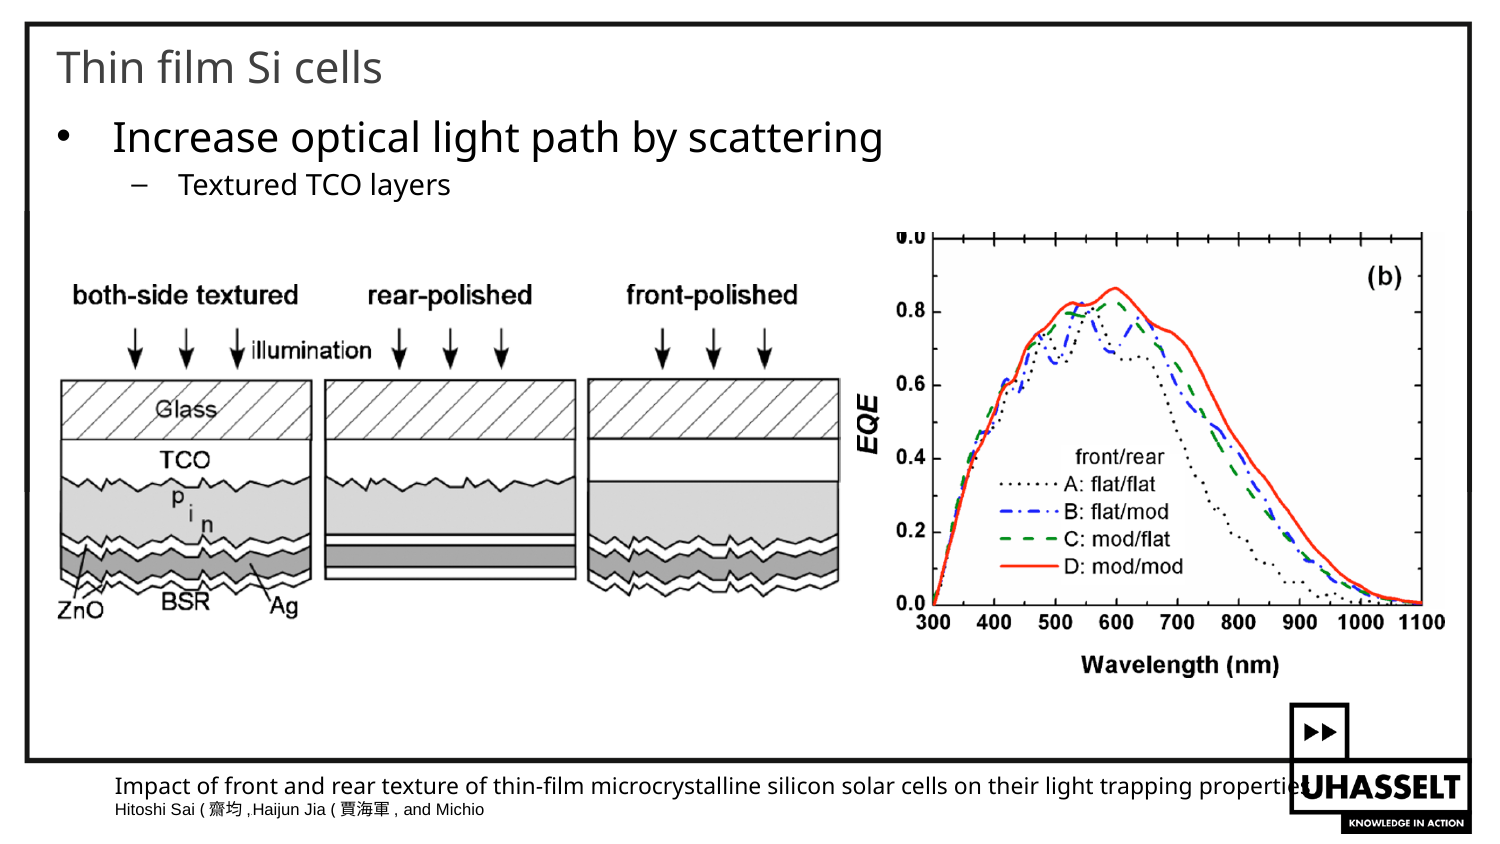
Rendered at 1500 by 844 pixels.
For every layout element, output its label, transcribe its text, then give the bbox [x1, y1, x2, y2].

title Thin film Si cells [41, 32, 1459, 100]
picture [20, 20, 1476, 834]
list Increase optical light path by scattering Textured TCO layers [41, 626, 1459, 750]
list Increase optical light path by scattering Textured TCO layers [41, 102, 1459, 267]
text_box Impact of front and rear texture of thin-film microcrystalline silicon solar cells on their light trapping properties Hitoshi Sai (齋均,a Haijun Jia (賈海軍, and Michio [100, 764, 1345, 827]
